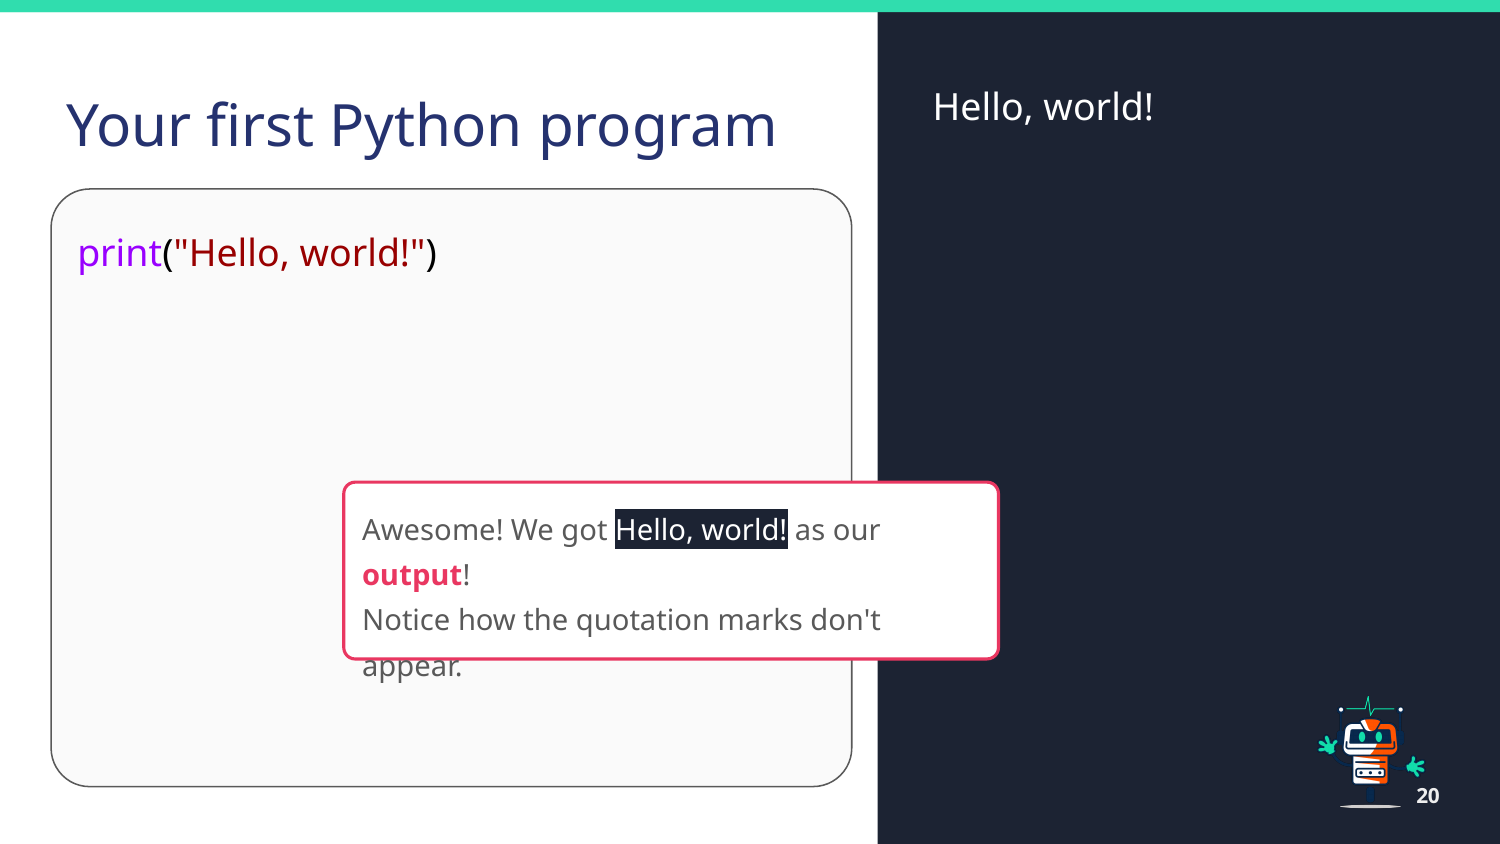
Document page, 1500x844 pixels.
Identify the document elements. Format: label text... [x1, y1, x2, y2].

text_box [877, 13, 1500, 844]
text_box print("Hello, world!") [51, 188, 852, 787]
text_box Hello, world! [917, 68, 1455, 666]
text_box Awesome! We got Hello, world! as our output! Notice how the quotation marks don't appear. [343, 482, 999, 659]
title Your first Python program [51, 72, 852, 167]
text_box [1309, 687, 1456, 830]
text_box [0, 0, 1500, 13]
